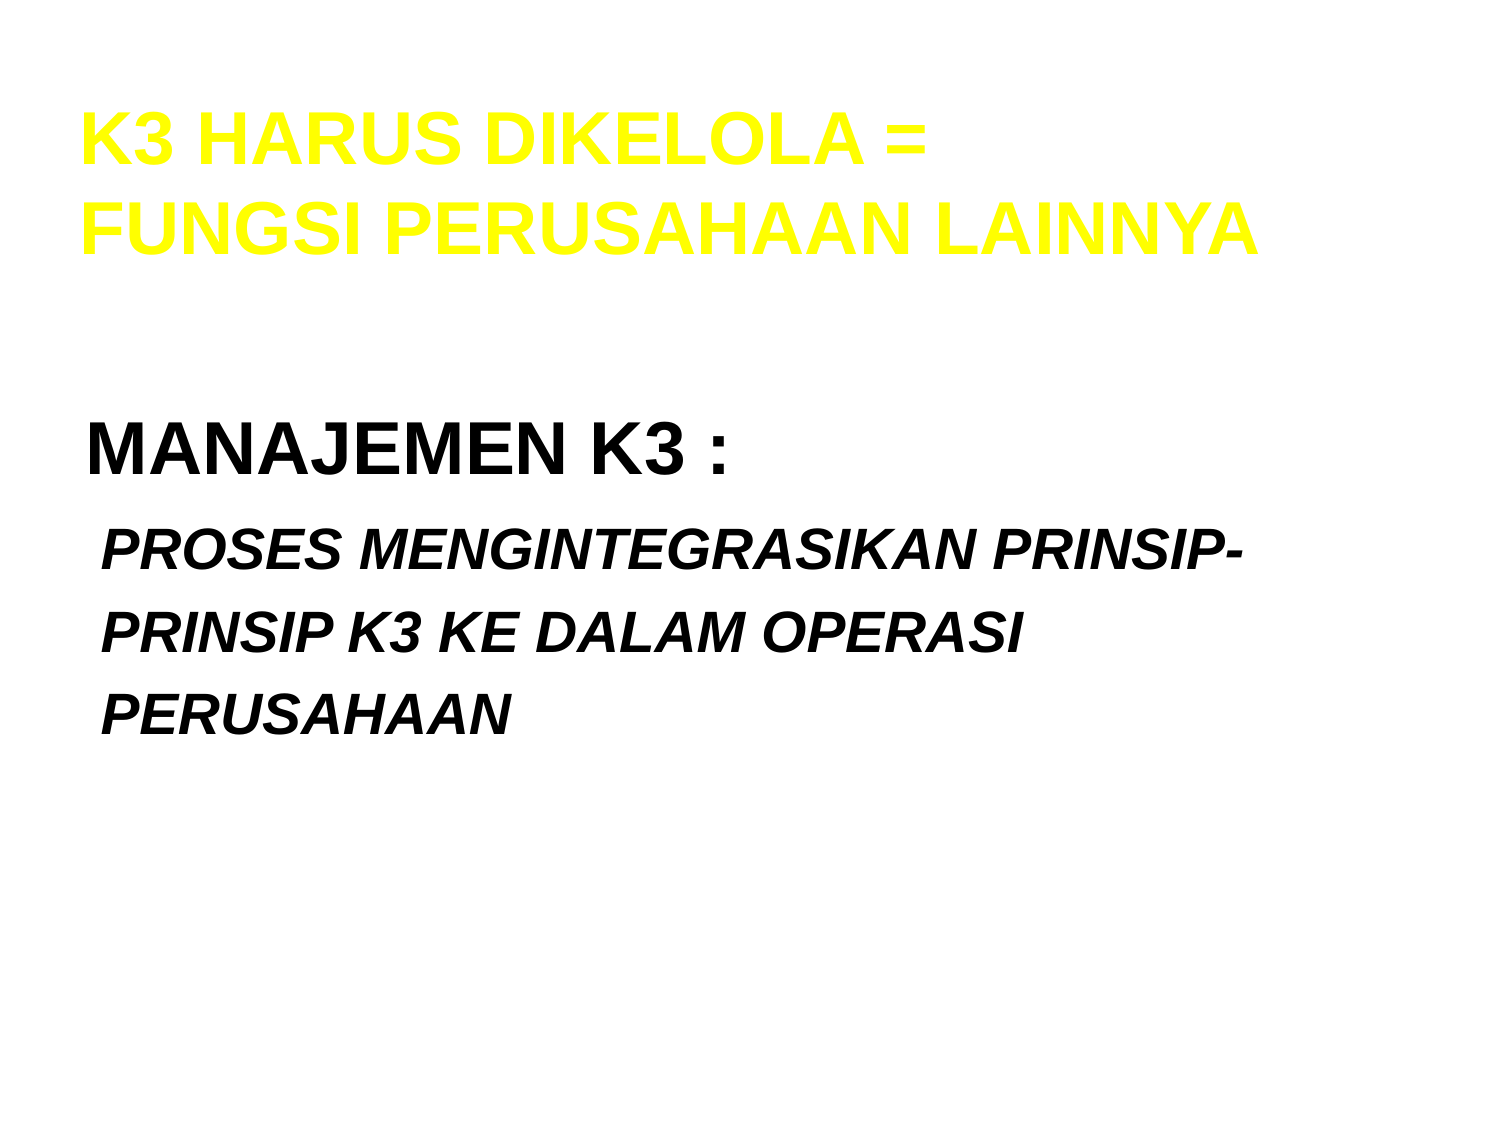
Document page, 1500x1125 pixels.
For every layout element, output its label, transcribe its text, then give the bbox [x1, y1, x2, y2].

list MANAJEMEN K3 : PROSES MENGINTEGRASIKAN PRINSIP- PRINSIP K3 KE DALAM OPERASI PERUSAHAAN [29, 361, 1430, 876]
title K3 HARUS DIKELOLA = FUNGSI PERusaHaan LAINNYA [64, 54, 1500, 305]
